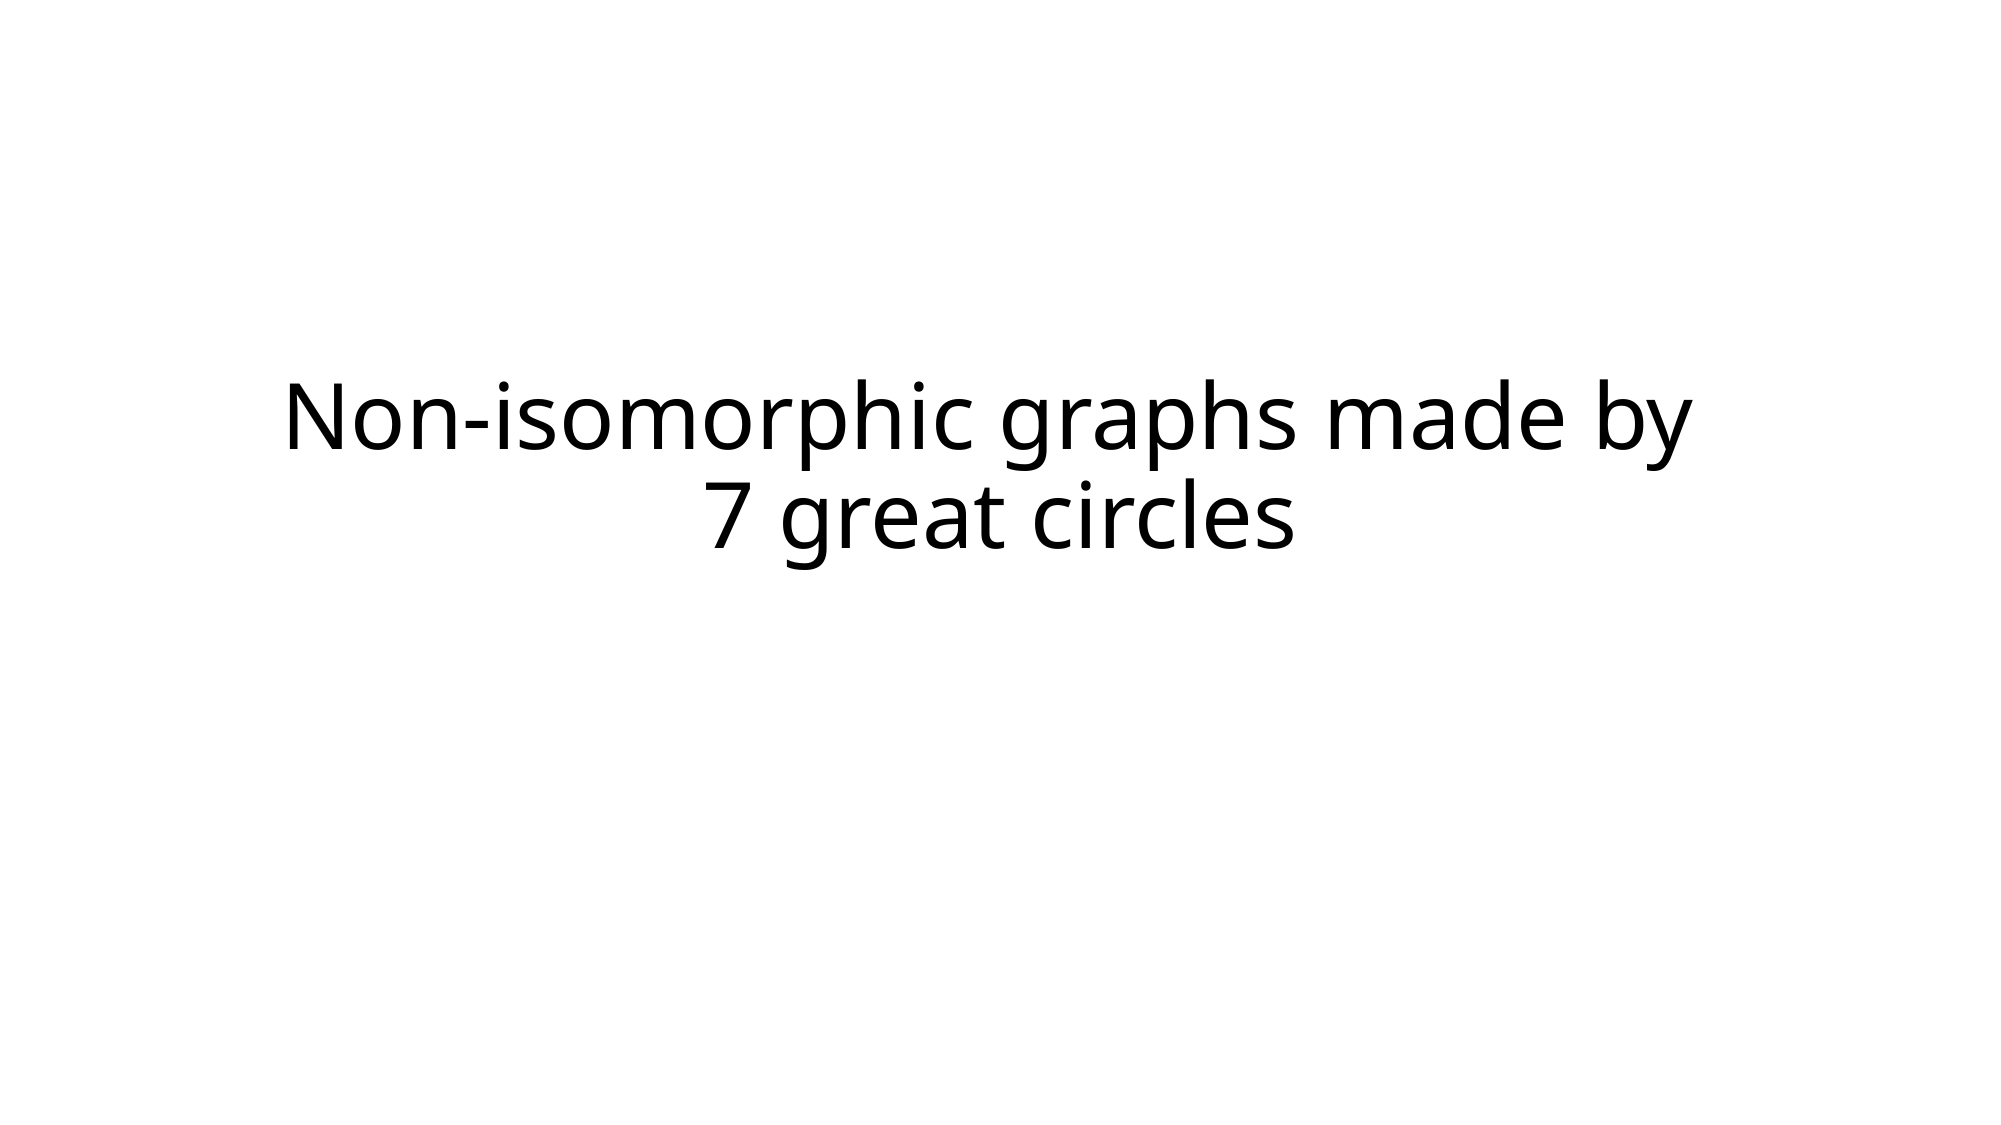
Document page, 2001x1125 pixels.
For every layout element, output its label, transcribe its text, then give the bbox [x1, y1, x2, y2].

title Non-isomorphic graphs made by 7 great circles [249, 184, 1750, 576]
